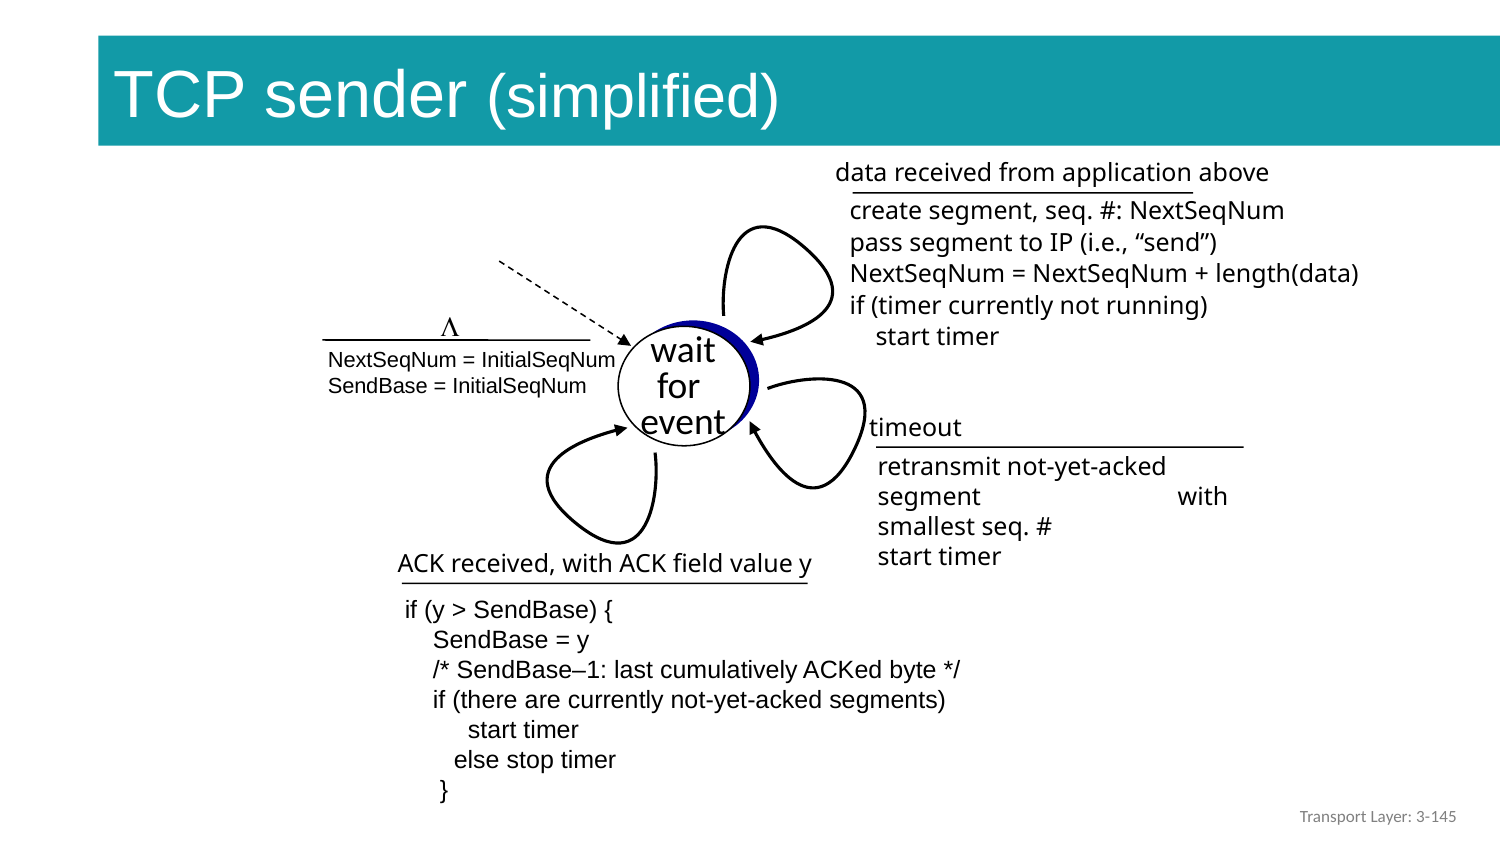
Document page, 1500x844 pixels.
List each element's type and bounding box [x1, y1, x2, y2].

text_box [313, 148, 1376, 814]
title [98, 35, 1500, 146]
slide_number [1134, 792, 1472, 838]
